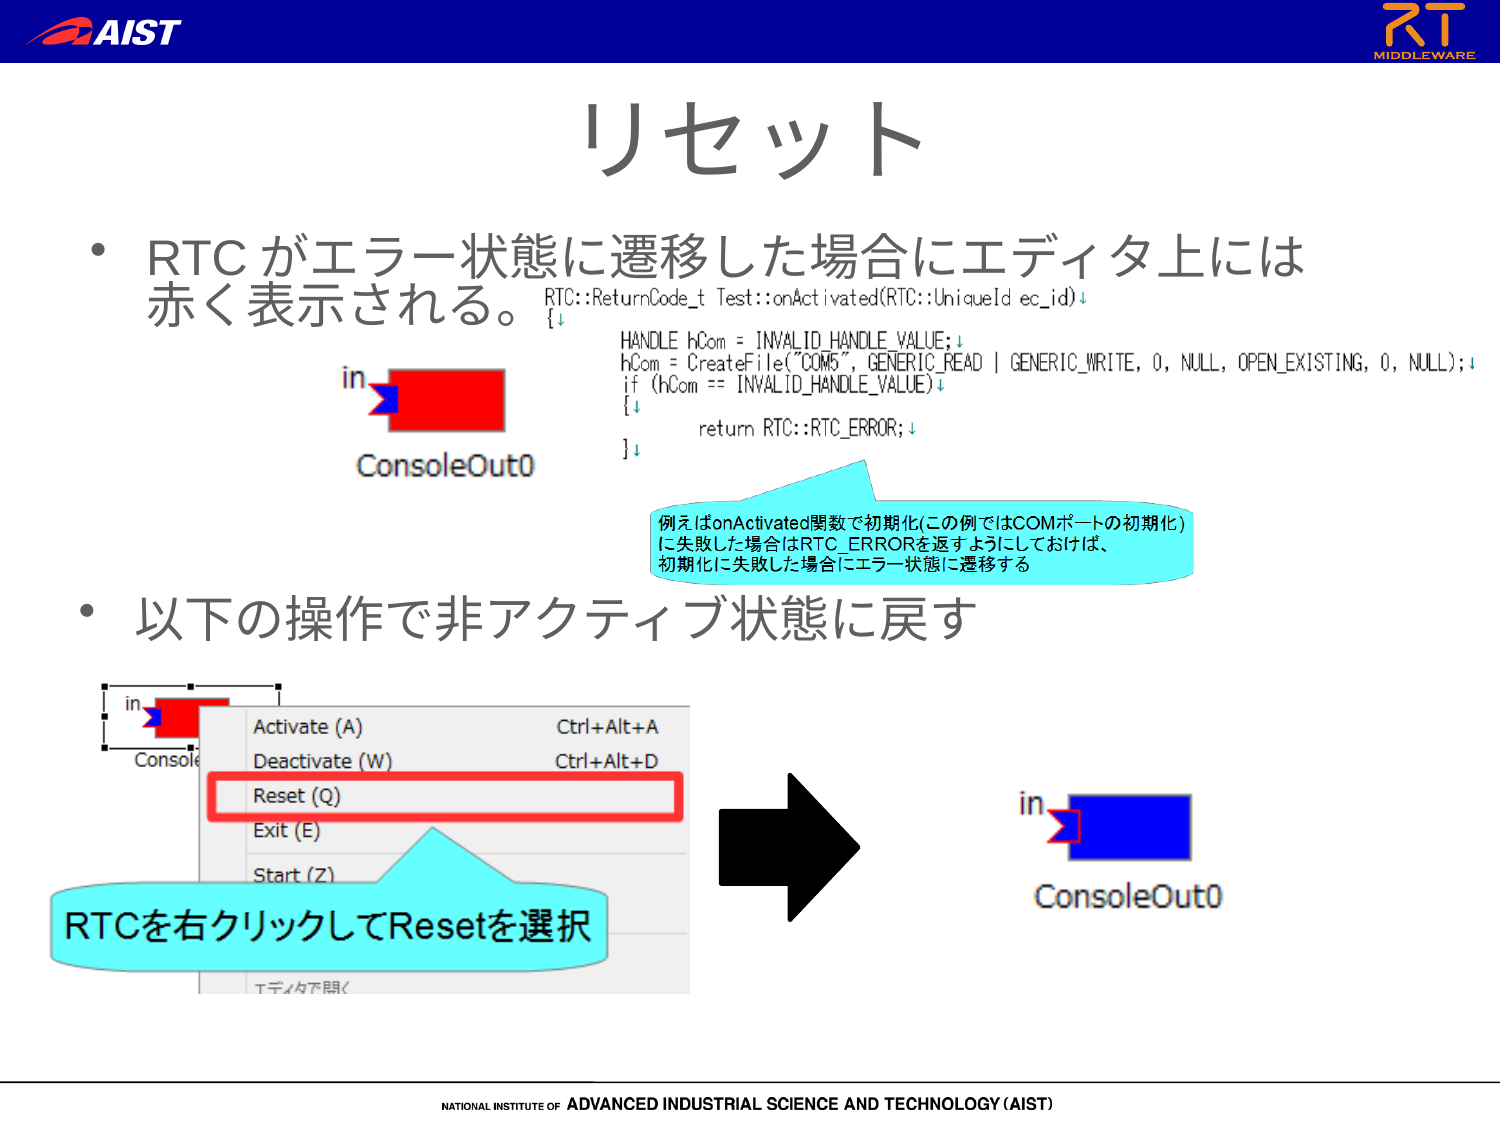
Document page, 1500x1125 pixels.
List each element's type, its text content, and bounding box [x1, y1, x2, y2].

picture [0, 0, 1500, 63]
picture [280, 285, 1474, 585]
picture [978, 774, 1260, 920]
picture [32, 651, 690, 995]
text_box RTCがエラー状態に遷移した場合にエディタ上には赤く表示される。 [74, 229, 1326, 319]
title リセット [29, 66, 1474, 208]
picture [442, 1097, 1052, 1110]
text_box [718, 772, 861, 923]
text_box 以下の操作で非アクティブ状態に戻す [63, 591, 1315, 681]
